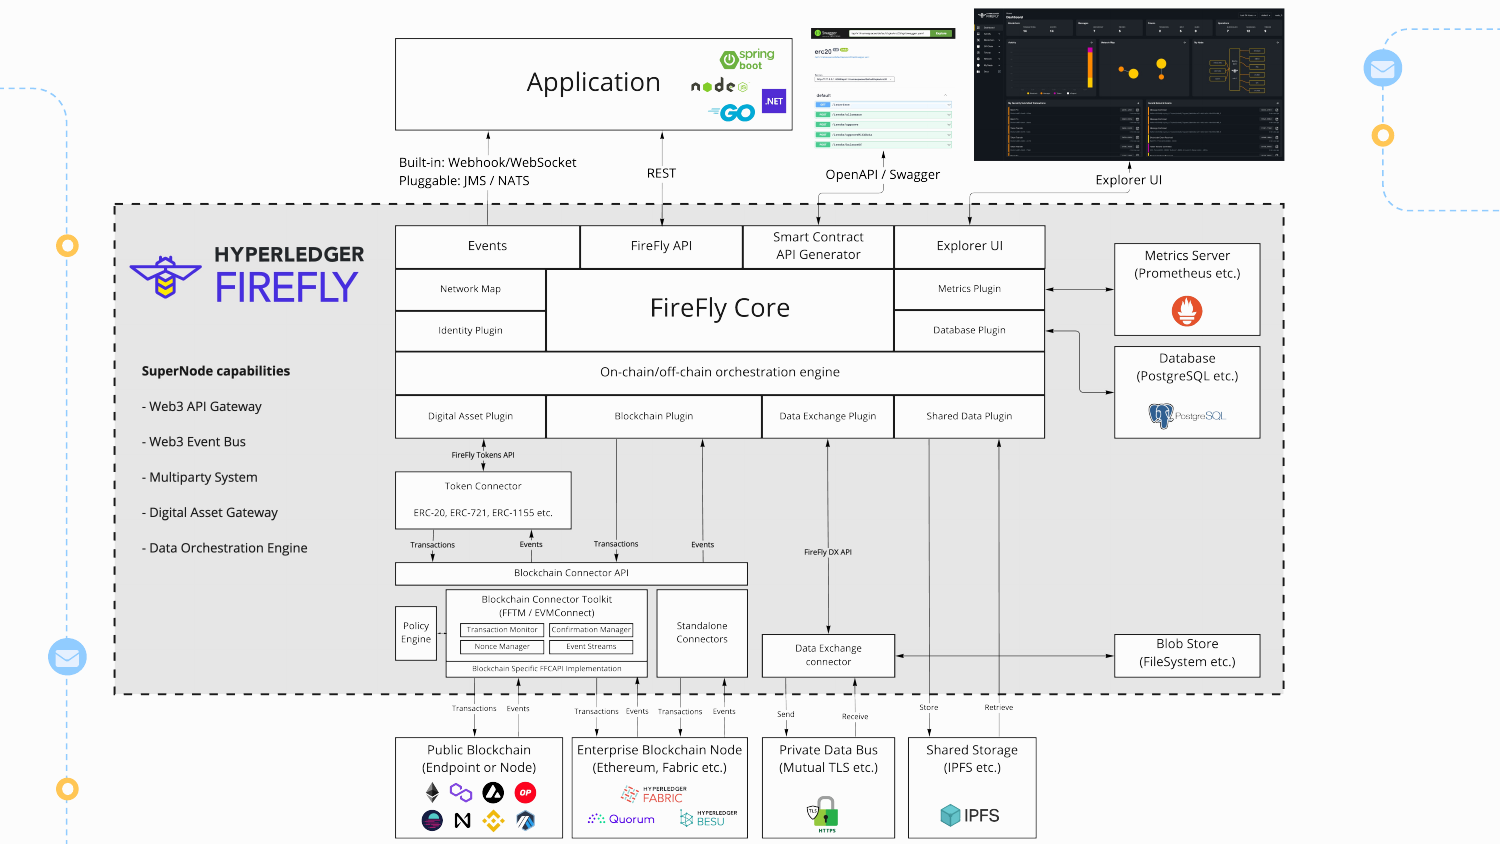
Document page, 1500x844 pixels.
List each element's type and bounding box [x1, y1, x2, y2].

picture [103, 0, 1295, 844]
